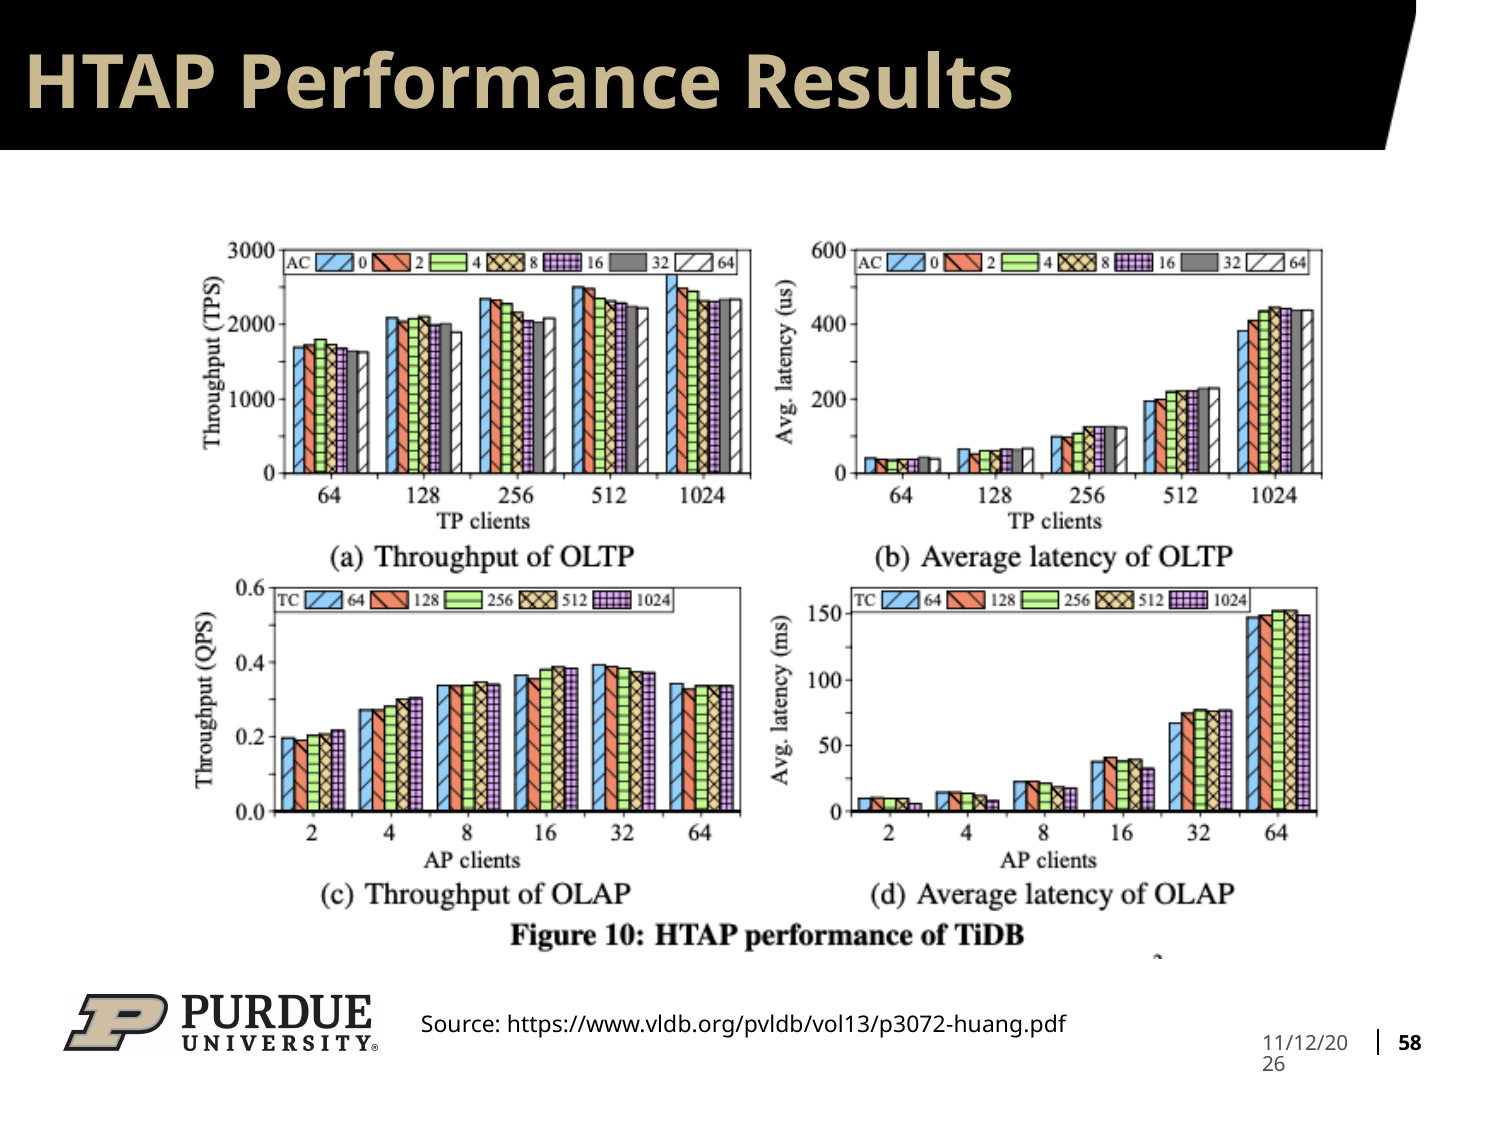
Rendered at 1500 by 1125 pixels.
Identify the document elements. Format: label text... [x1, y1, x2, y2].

title HTAP Performance Results [20, 40, 1163, 131]
slide_number 58 [1380, 1013, 1441, 1074]
picture [112, 166, 1347, 959]
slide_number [1247, 1017, 1375, 1071]
text_box Source: https://www.vldb.org/pvldb/vol13/p3072-huang.pdf [406, 1002, 1194, 1045]
picture [63, 994, 378, 1051]
